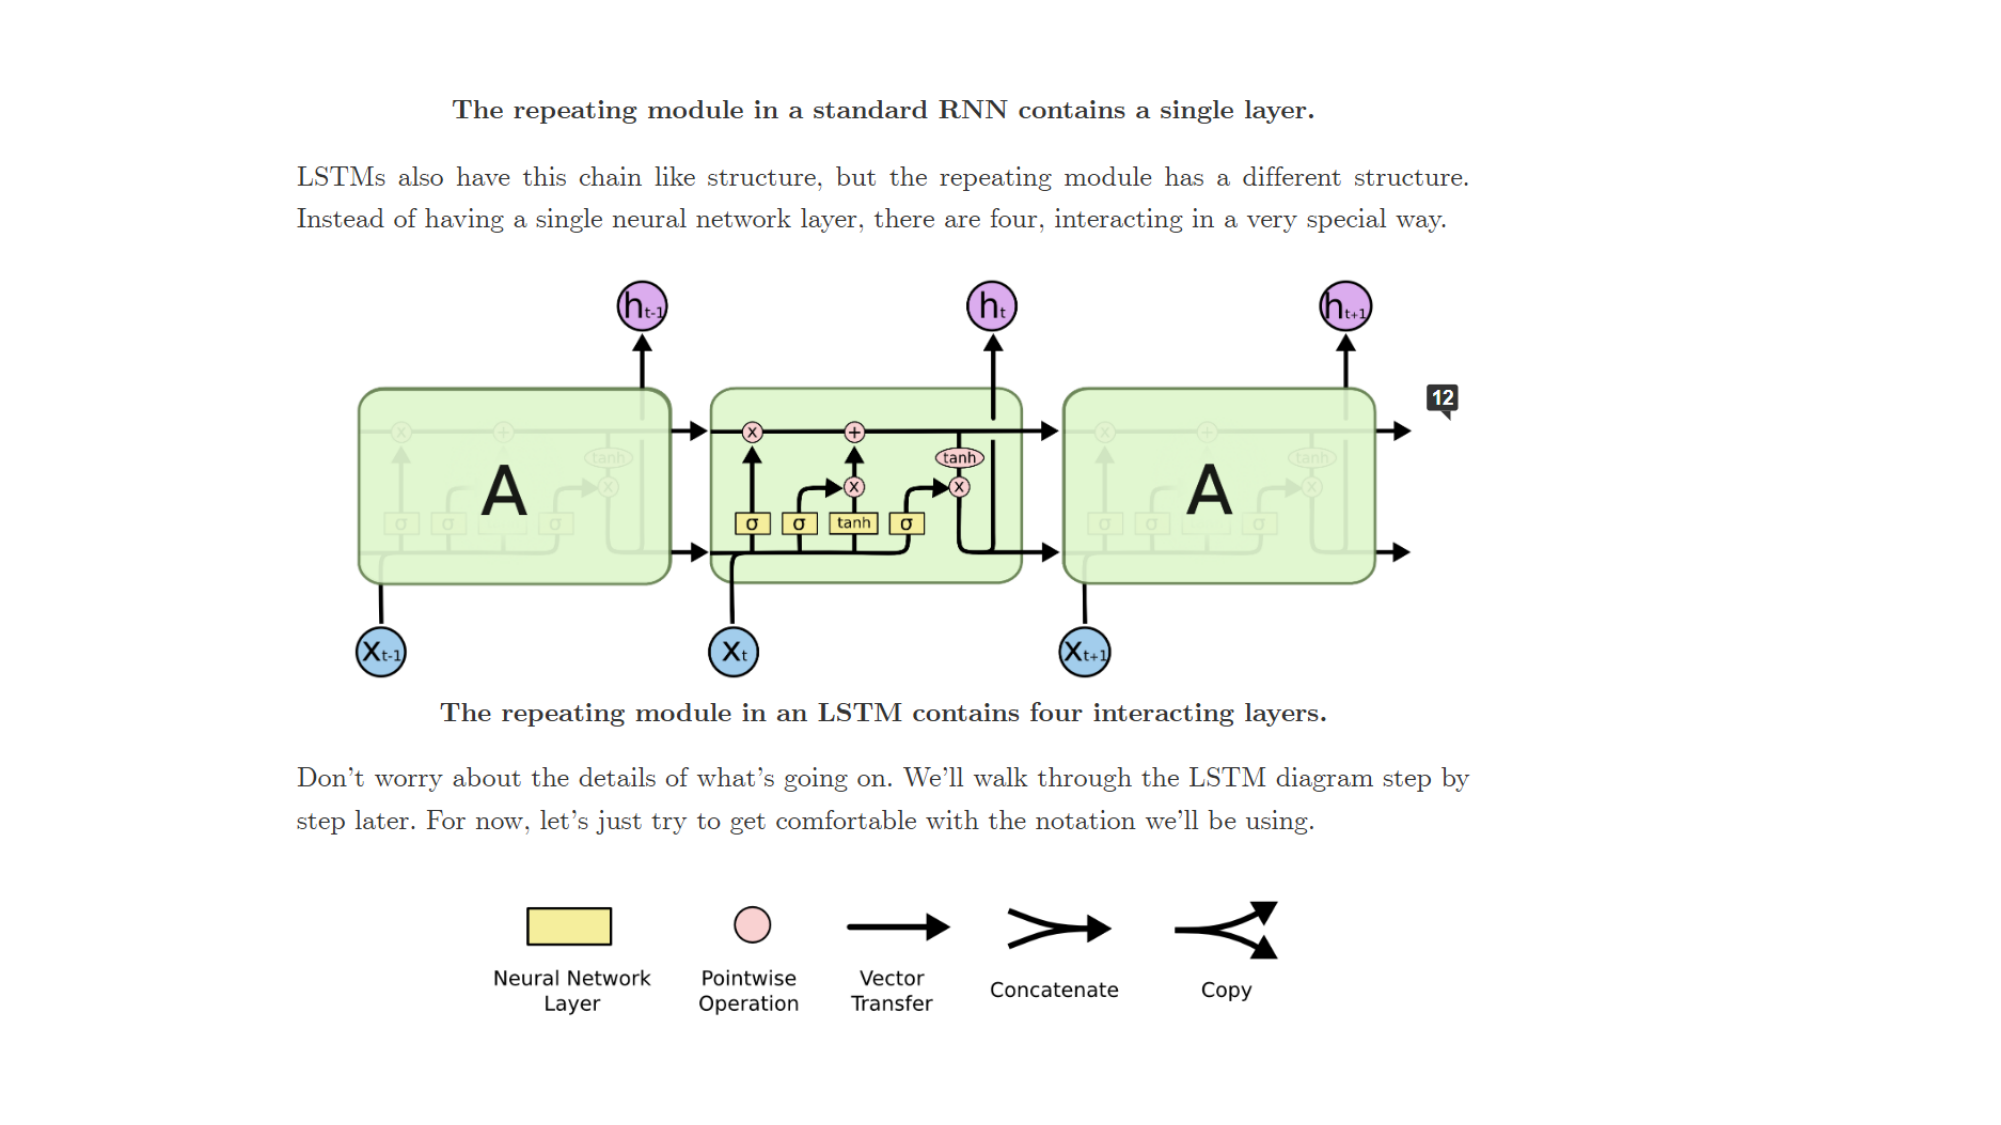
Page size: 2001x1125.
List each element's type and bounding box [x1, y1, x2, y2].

picture [0, 81, 2000, 1043]
